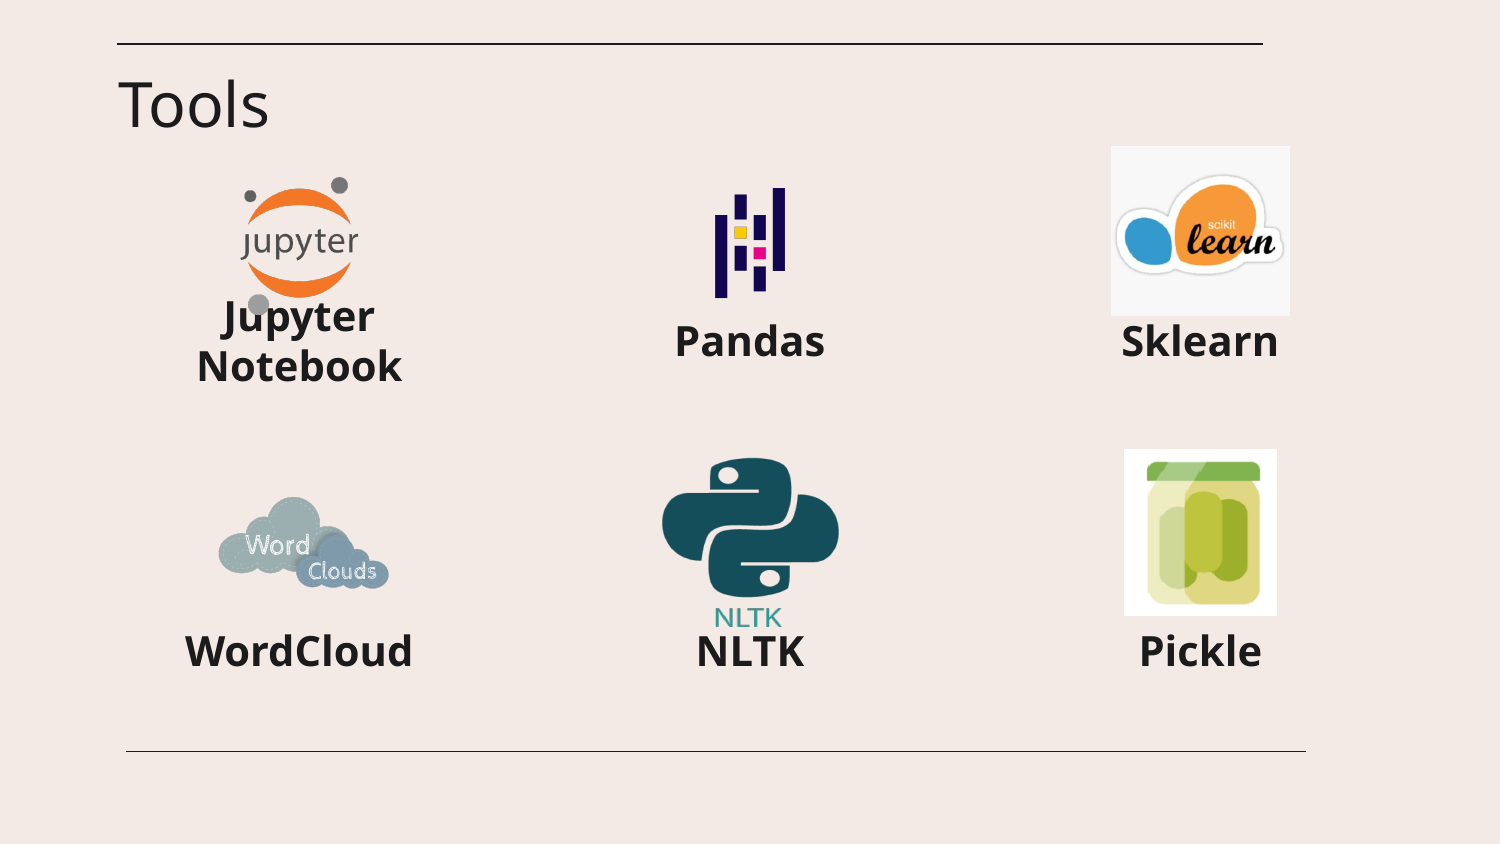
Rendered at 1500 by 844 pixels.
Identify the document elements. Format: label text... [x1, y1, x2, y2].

picture [1110, 146, 1290, 316]
title Tools [118, 64, 1382, 140]
subtitle Jupyter Notebook [118, 309, 481, 370]
subtitle WordCloud [118, 619, 481, 680]
picture [212, 445, 395, 640]
subtitle NLTK [568, 619, 932, 680]
subtitle Pickle [1019, 619, 1382, 680]
picture [239, 175, 360, 316]
subtitle Sklearn [1019, 309, 1382, 370]
picture [697, 172, 803, 313]
picture [1124, 449, 1277, 617]
picture [646, 445, 854, 634]
subtitle Pandas [568, 309, 932, 370]
